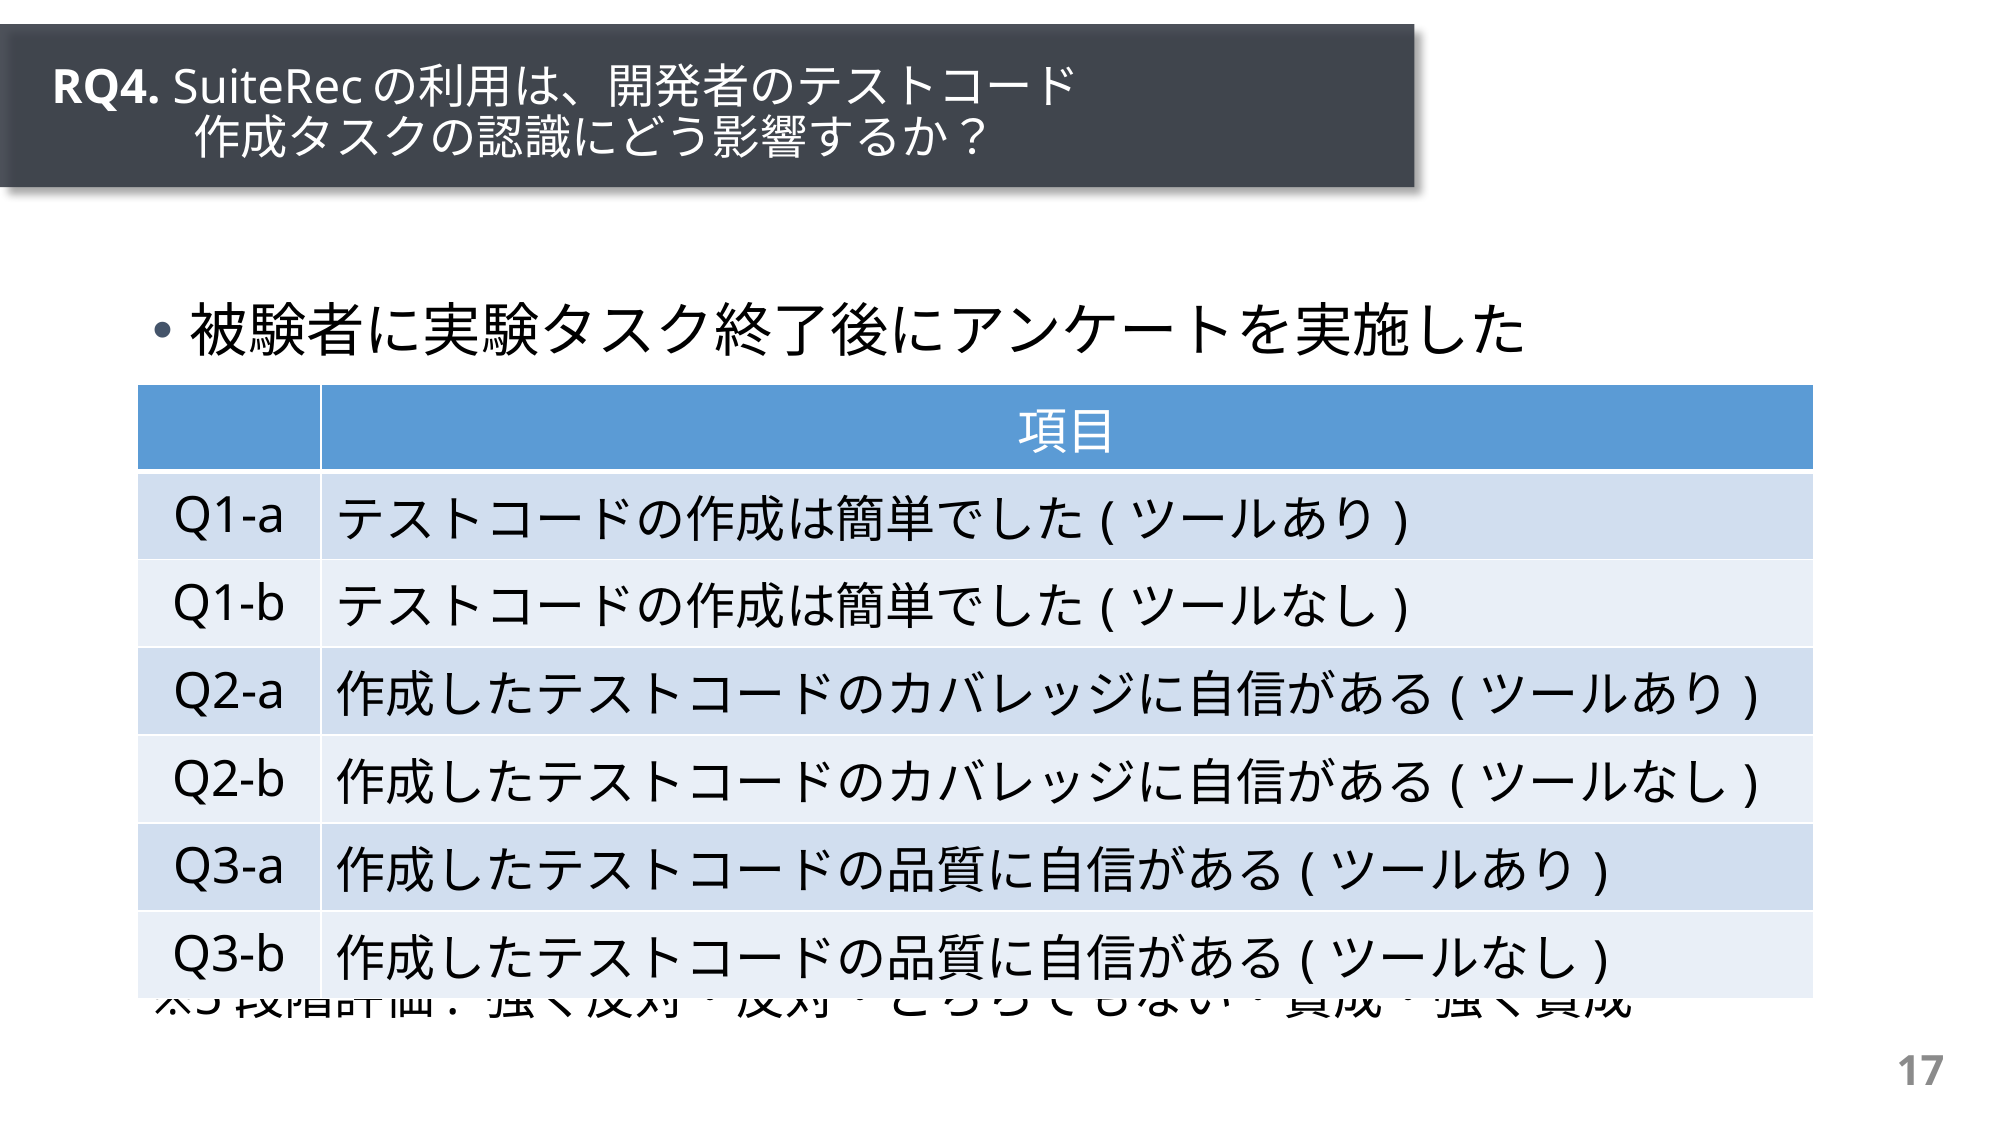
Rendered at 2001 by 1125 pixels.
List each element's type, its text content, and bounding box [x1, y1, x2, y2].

table_cell Q2-a [138, 648, 320, 734]
table_cell テストコードの作成は簡単でした(ツールあり) [322, 474, 1813, 559]
table_cell Q1-a [138, 474, 320, 559]
table_cell Q1-b [138, 560, 320, 646]
table_header [138, 385, 320, 469]
table_cell 作成したテストコードの品質に自信がある(ツールなし) [322, 912, 1813, 998]
table_cell 作成したテストコードのカバレッジに自信がある(ツールあり) [322, 648, 1813, 734]
table_cell テストコードの作成は簡単でした(ツールなし) [322, 560, 1813, 646]
table_cell 作成したテストコードの品質に自信がある(ツールあり) [322, 824, 1813, 910]
list 被験者に実験タスク終了後にアンケートを実施した ※5段階評価: 強く反対・反対・どちらでもない・賛成・強く賛成 [137, 294, 1863, 1050]
title RQ4. SuiteRecの利用は、開発者のテストコード 作成タスクの認識にどう影響するか？ [36, 54, 1425, 174]
table_header 項目 [322, 385, 1813, 469]
table_cell Q3-a [138, 824, 320, 910]
table_cell Q2-b [138, 736, 320, 822]
table_cell Q3-b [138, 912, 320, 998]
table_cell 作成したテストコードのカバレッジに自信がある(ツールなし) [322, 736, 1813, 822]
